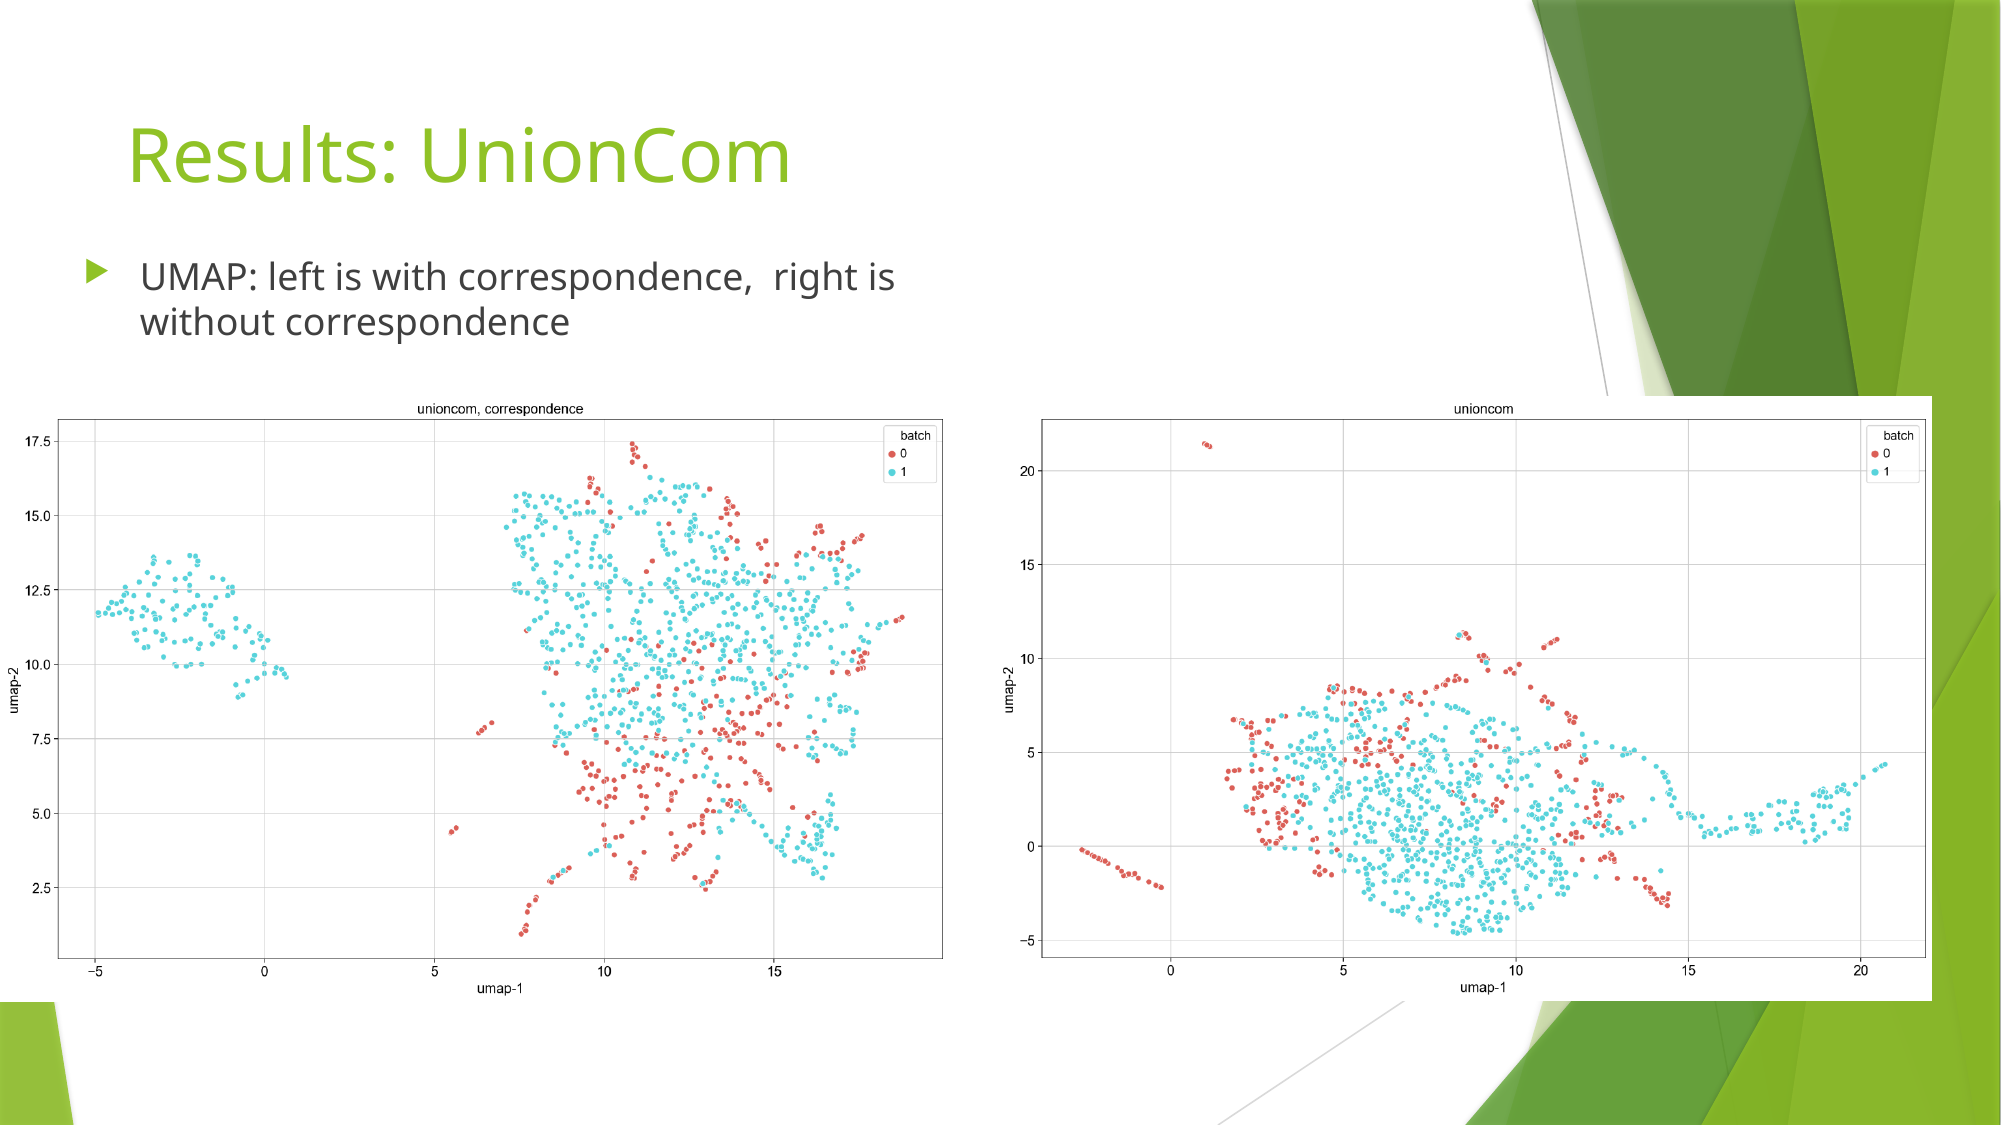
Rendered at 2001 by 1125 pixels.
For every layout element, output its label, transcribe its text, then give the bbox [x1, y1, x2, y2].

picture [0, 395, 949, 1002]
picture [994, 395, 1932, 1001]
title Results: UnionCom [111, 99, 1522, 317]
list UMAP: left is with correspondence, right is without correspondence [68, 244, 1016, 1034]
